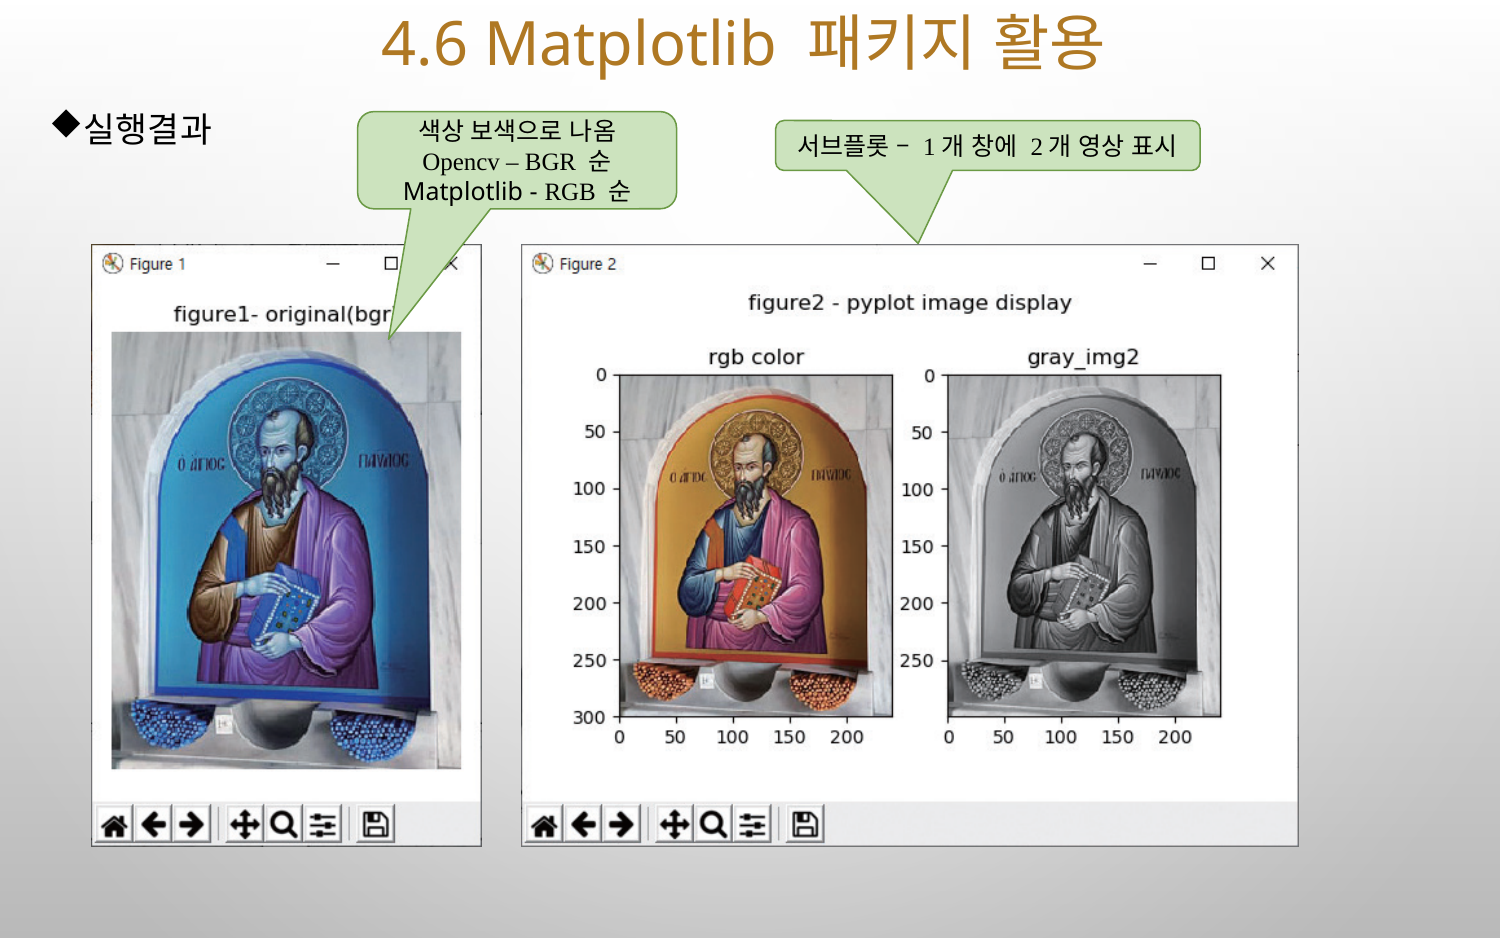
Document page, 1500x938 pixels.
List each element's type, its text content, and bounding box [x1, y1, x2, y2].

text_box 색상 보색으로 나옴 Opencv – BGR 순 Matplotlib - RGB 순 [356, 110, 678, 242]
text_box 서브플롯 – 1개 창에 2개 영상 표시 [774, 119, 1201, 242]
title 4.6 Matplotlib 패키지 활용 [34, 5, 1454, 87]
picture [0, 0, 1500, 938]
list 실행결과 [34, 91, 1454, 932]
